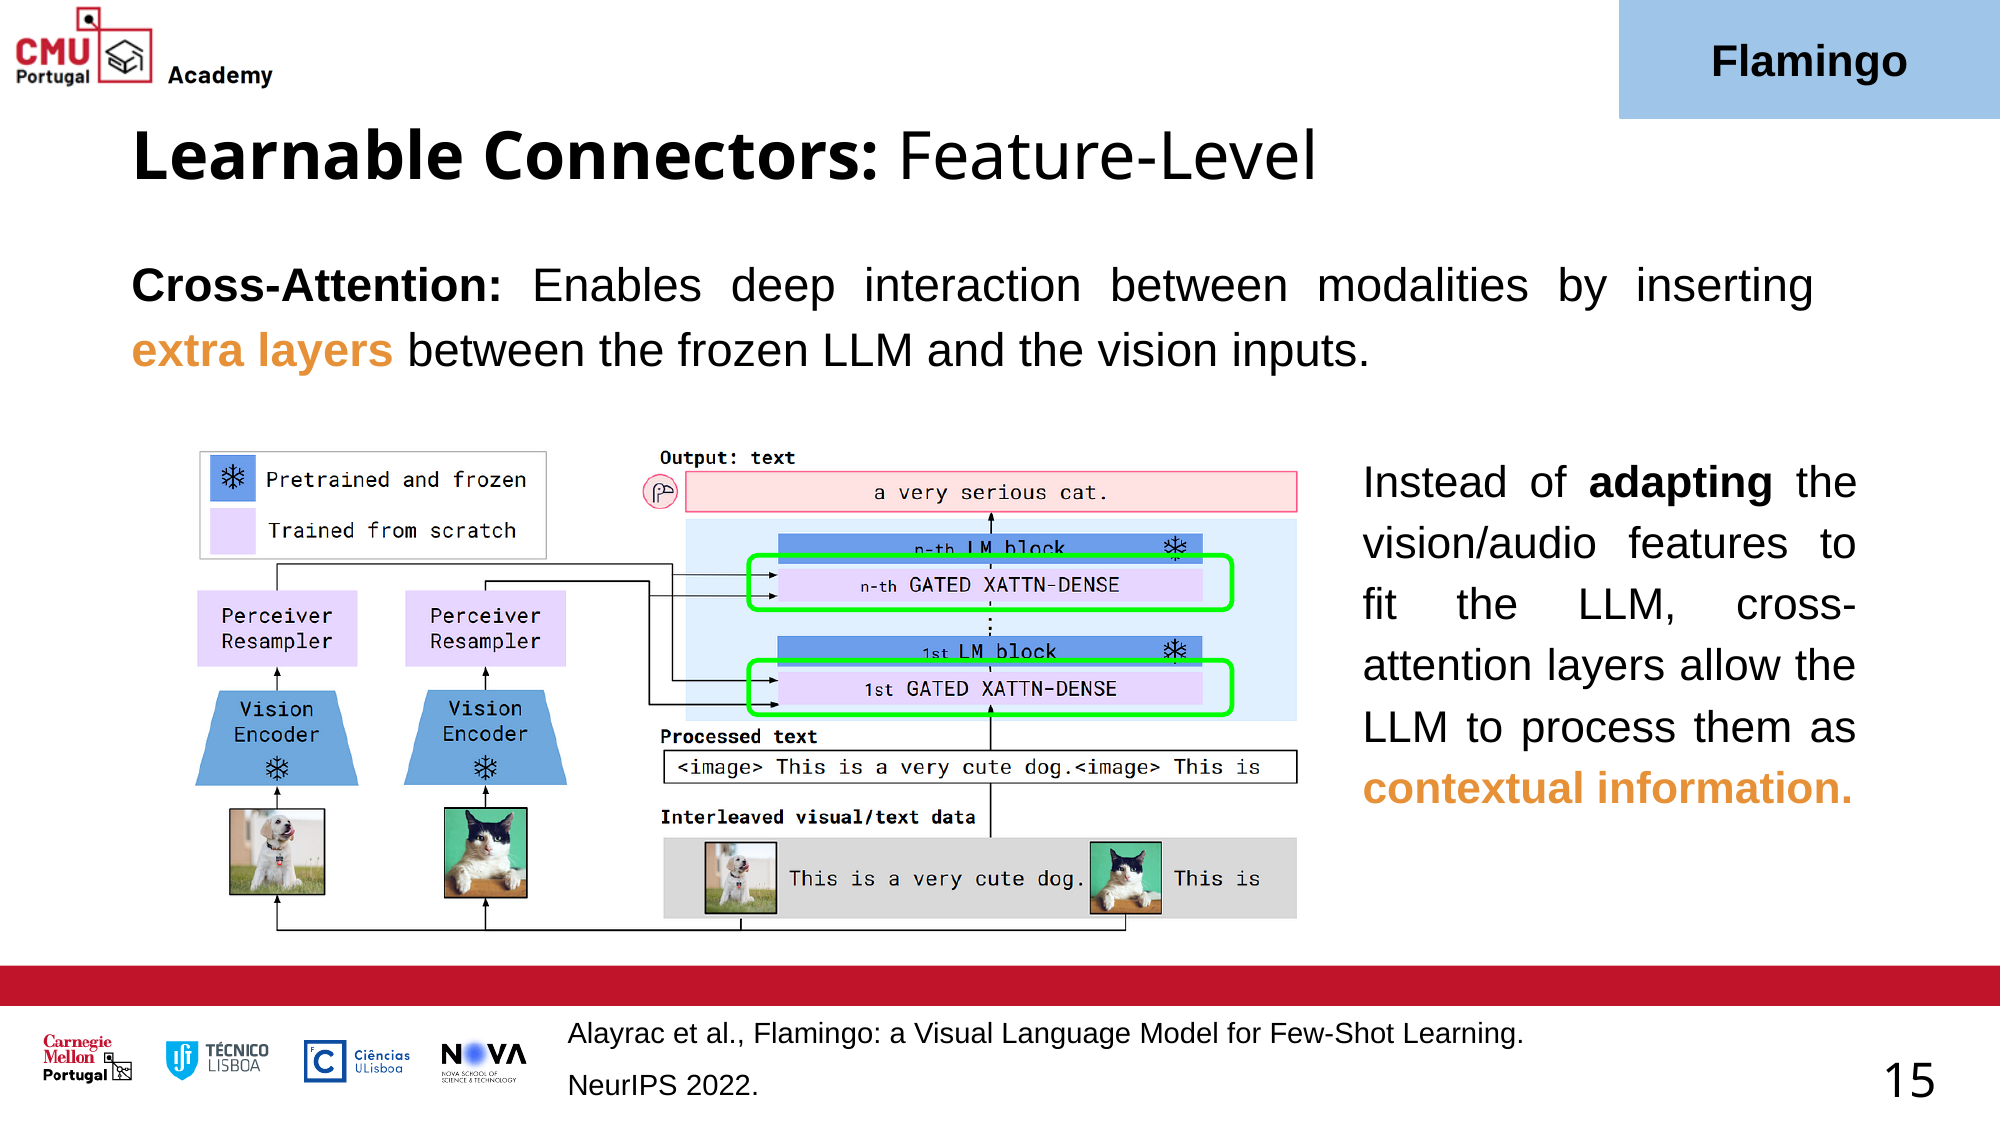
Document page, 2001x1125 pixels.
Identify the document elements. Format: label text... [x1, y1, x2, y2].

text_box Instead of adapting the vision/audio features to fit the LLM, cross-attention layers allow the LLM to process them as contextual information. [1342, 424, 1878, 833]
picture [143, 426, 1314, 953]
text_box Cross-Attention: Enables deep interaction between modalities by inserting extra layers between the frozen LLM and the vision inputs. [111, 225, 1837, 449]
text_box Alayrac et al., Flamingo: a Visual Language Model for Few-Shot Learning. NeurIPS 2022. [533, 1010, 2000, 1125]
picture [5, 3, 275, 91]
text_box Flamingo [1620, 0, 2000, 118]
picture [0, 1011, 533, 1110]
subtitle Learnable Connectors: Feature-Level [111, 70, 1975, 245]
